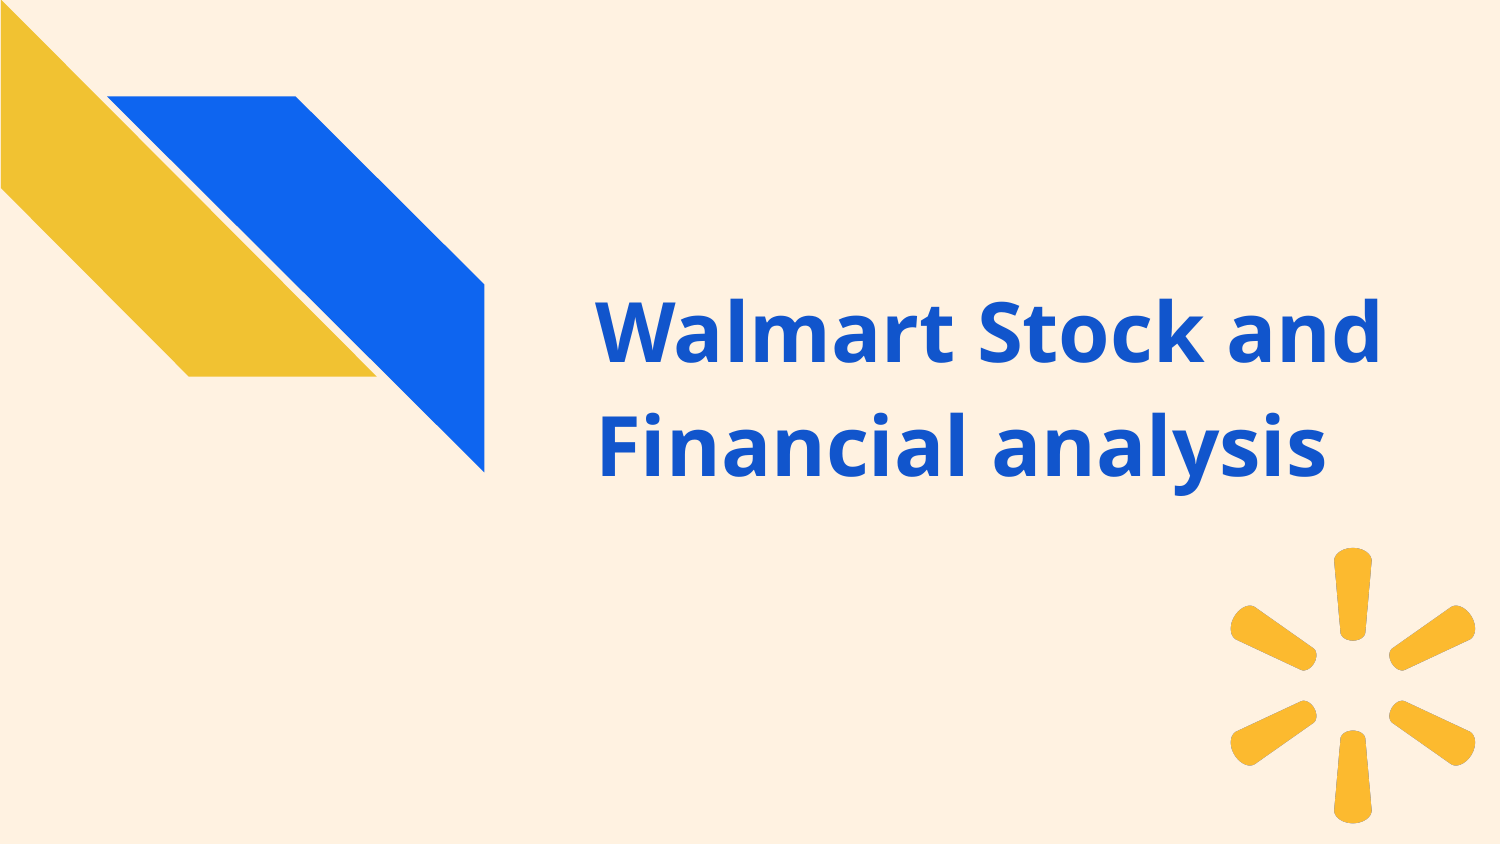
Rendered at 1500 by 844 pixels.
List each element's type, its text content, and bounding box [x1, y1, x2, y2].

title Walmart Stock and Financial analysis [580, 258, 1404, 518]
picture [1204, 528, 1500, 843]
